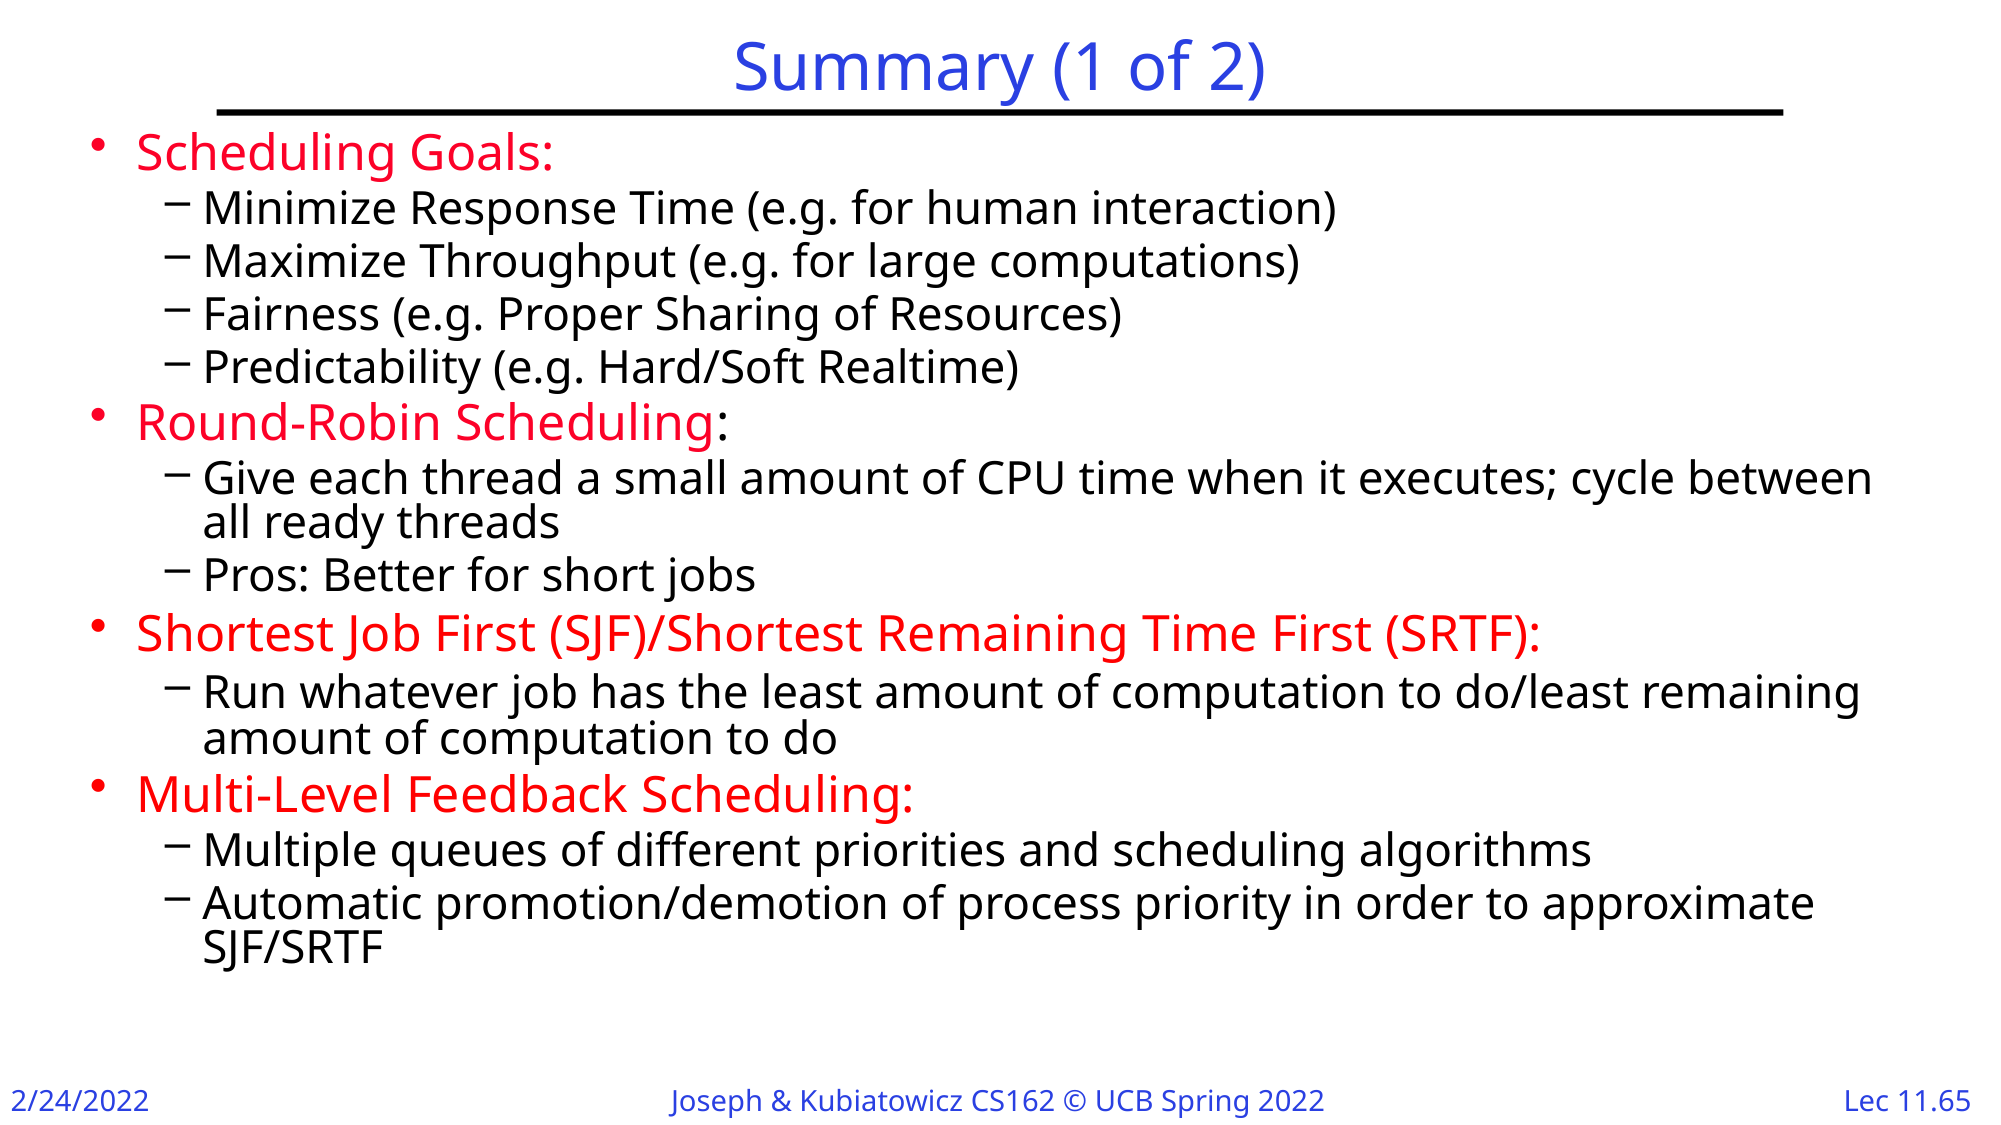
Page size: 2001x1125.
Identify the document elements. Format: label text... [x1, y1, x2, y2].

list Scheduling Goals: Minimize Response Time (e.g. for human interaction) Maximize Throughput (e.g. for large computations) Fairness (e.g. Proper Sharing of Resources) Predictability (e.g. Hard/Soft Realtime) Round-Robin Scheduling: Give each thread a small amount of CPU time when it executes; cycle between all ready threads Pros: Better for short jobs Shortest Job First (SJF)/Shortest Remaining Time First (SRTF): Run whatever job has the least amount of computation to do/least remaining amount of computation to do Multi-Level Feedback Scheduling: Multiple queues of different priorities and scheduling algorithms Automatic promotion/demotion of process priority in order to approximate SJF/SRTF [75, 125, 1950, 1125]
title Summary (1 of 2) [216, 24, 1784, 113]
